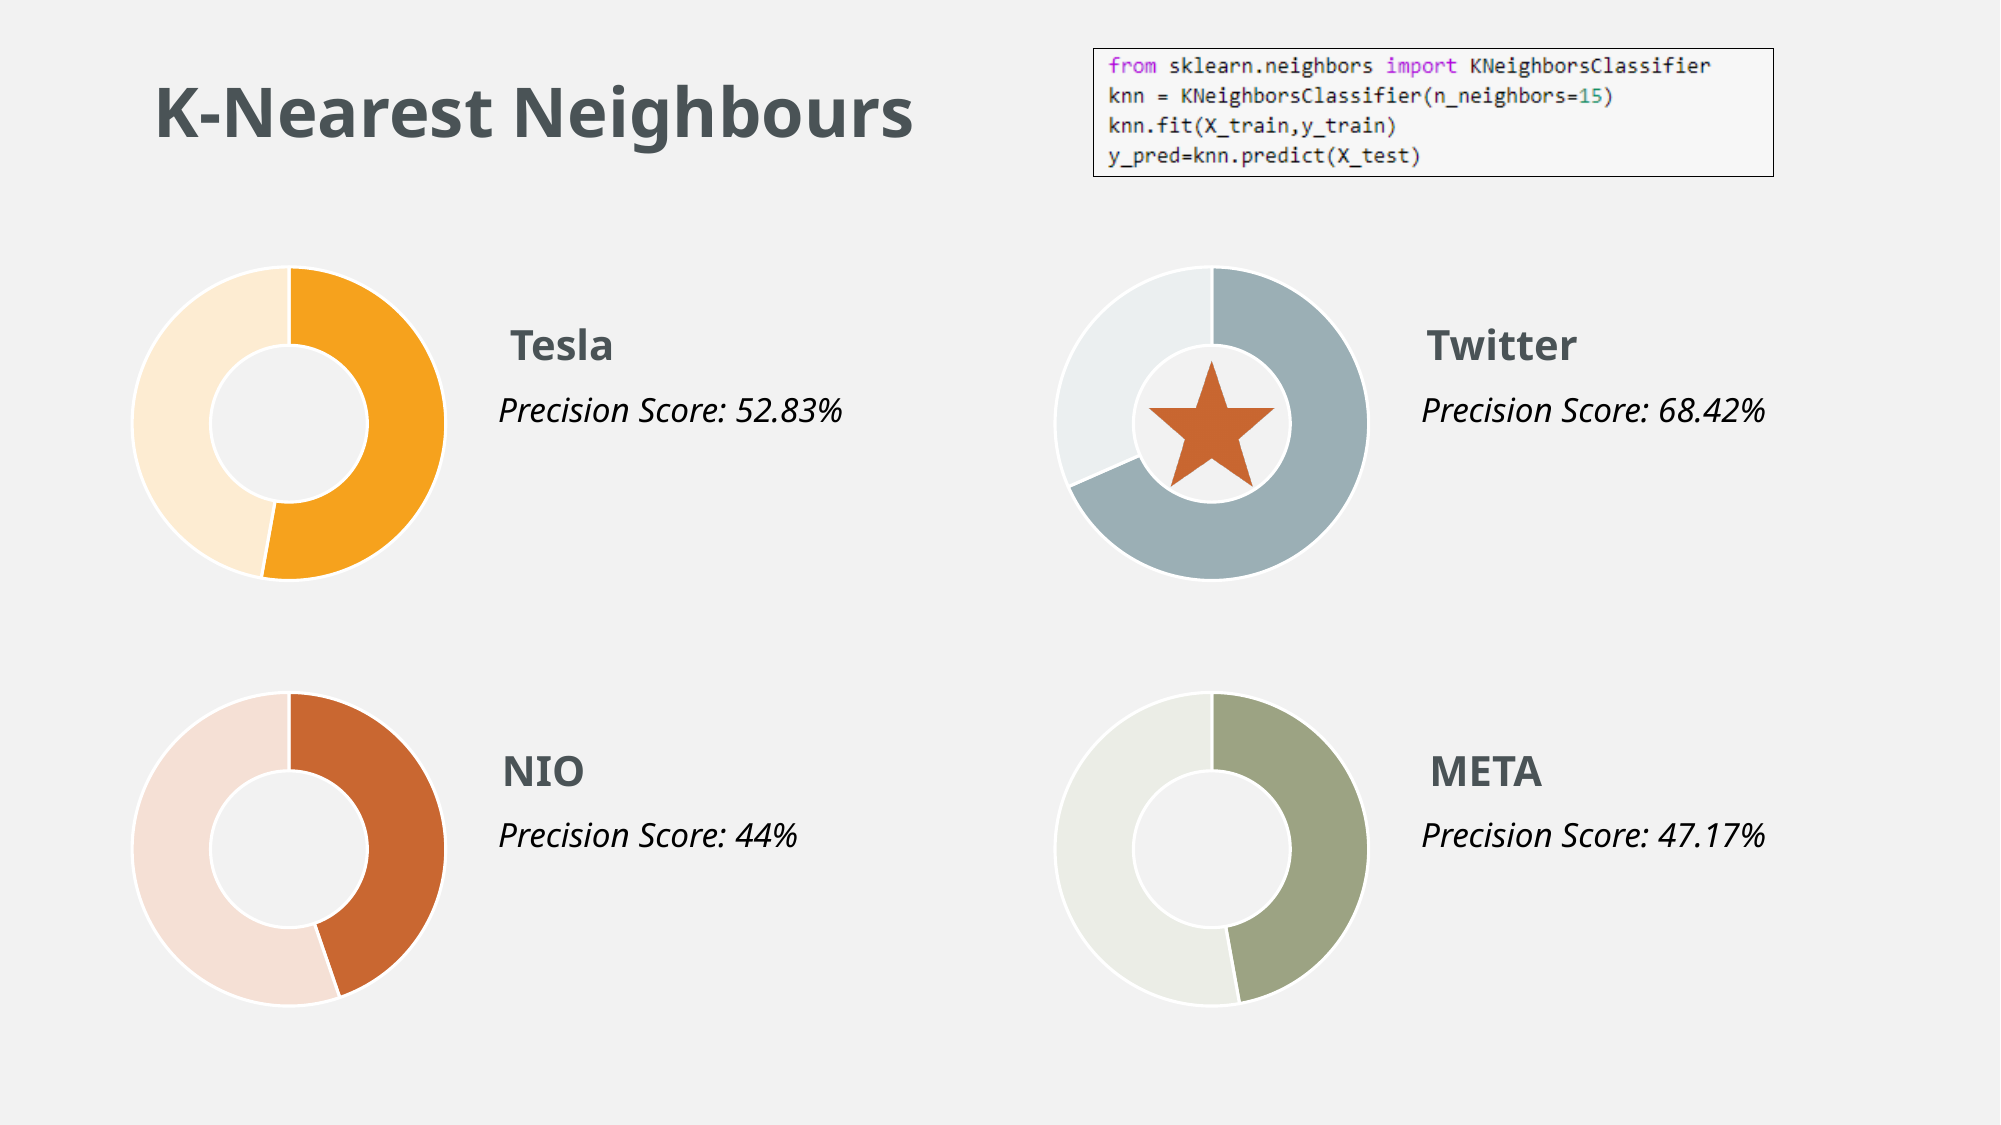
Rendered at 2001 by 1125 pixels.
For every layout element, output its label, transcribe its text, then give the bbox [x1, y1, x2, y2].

text_box Precision Score: 47.17% [1413, 807, 1832, 862]
picture [1093, 48, 1774, 177]
text_box Precision Score: 68.42% [1413, 382, 1832, 437]
text_box Precision Score: 52.83% [490, 382, 909, 437]
text_box NIO [487, 736, 601, 802]
chart [124, 685, 453, 1013]
text_box Precision Score: 44% [490, 807, 909, 862]
chart [124, 260, 453, 588]
chart [1047, 260, 1376, 588]
chart [1047, 685, 1376, 1013]
text_box META [1414, 736, 1558, 802]
text_box Twitter [1411, 311, 1593, 377]
text_box K-Nearest Neighbours [138, 39, 931, 159]
text_box Tesla [494, 311, 630, 377]
picture [1136, 348, 1287, 499]
